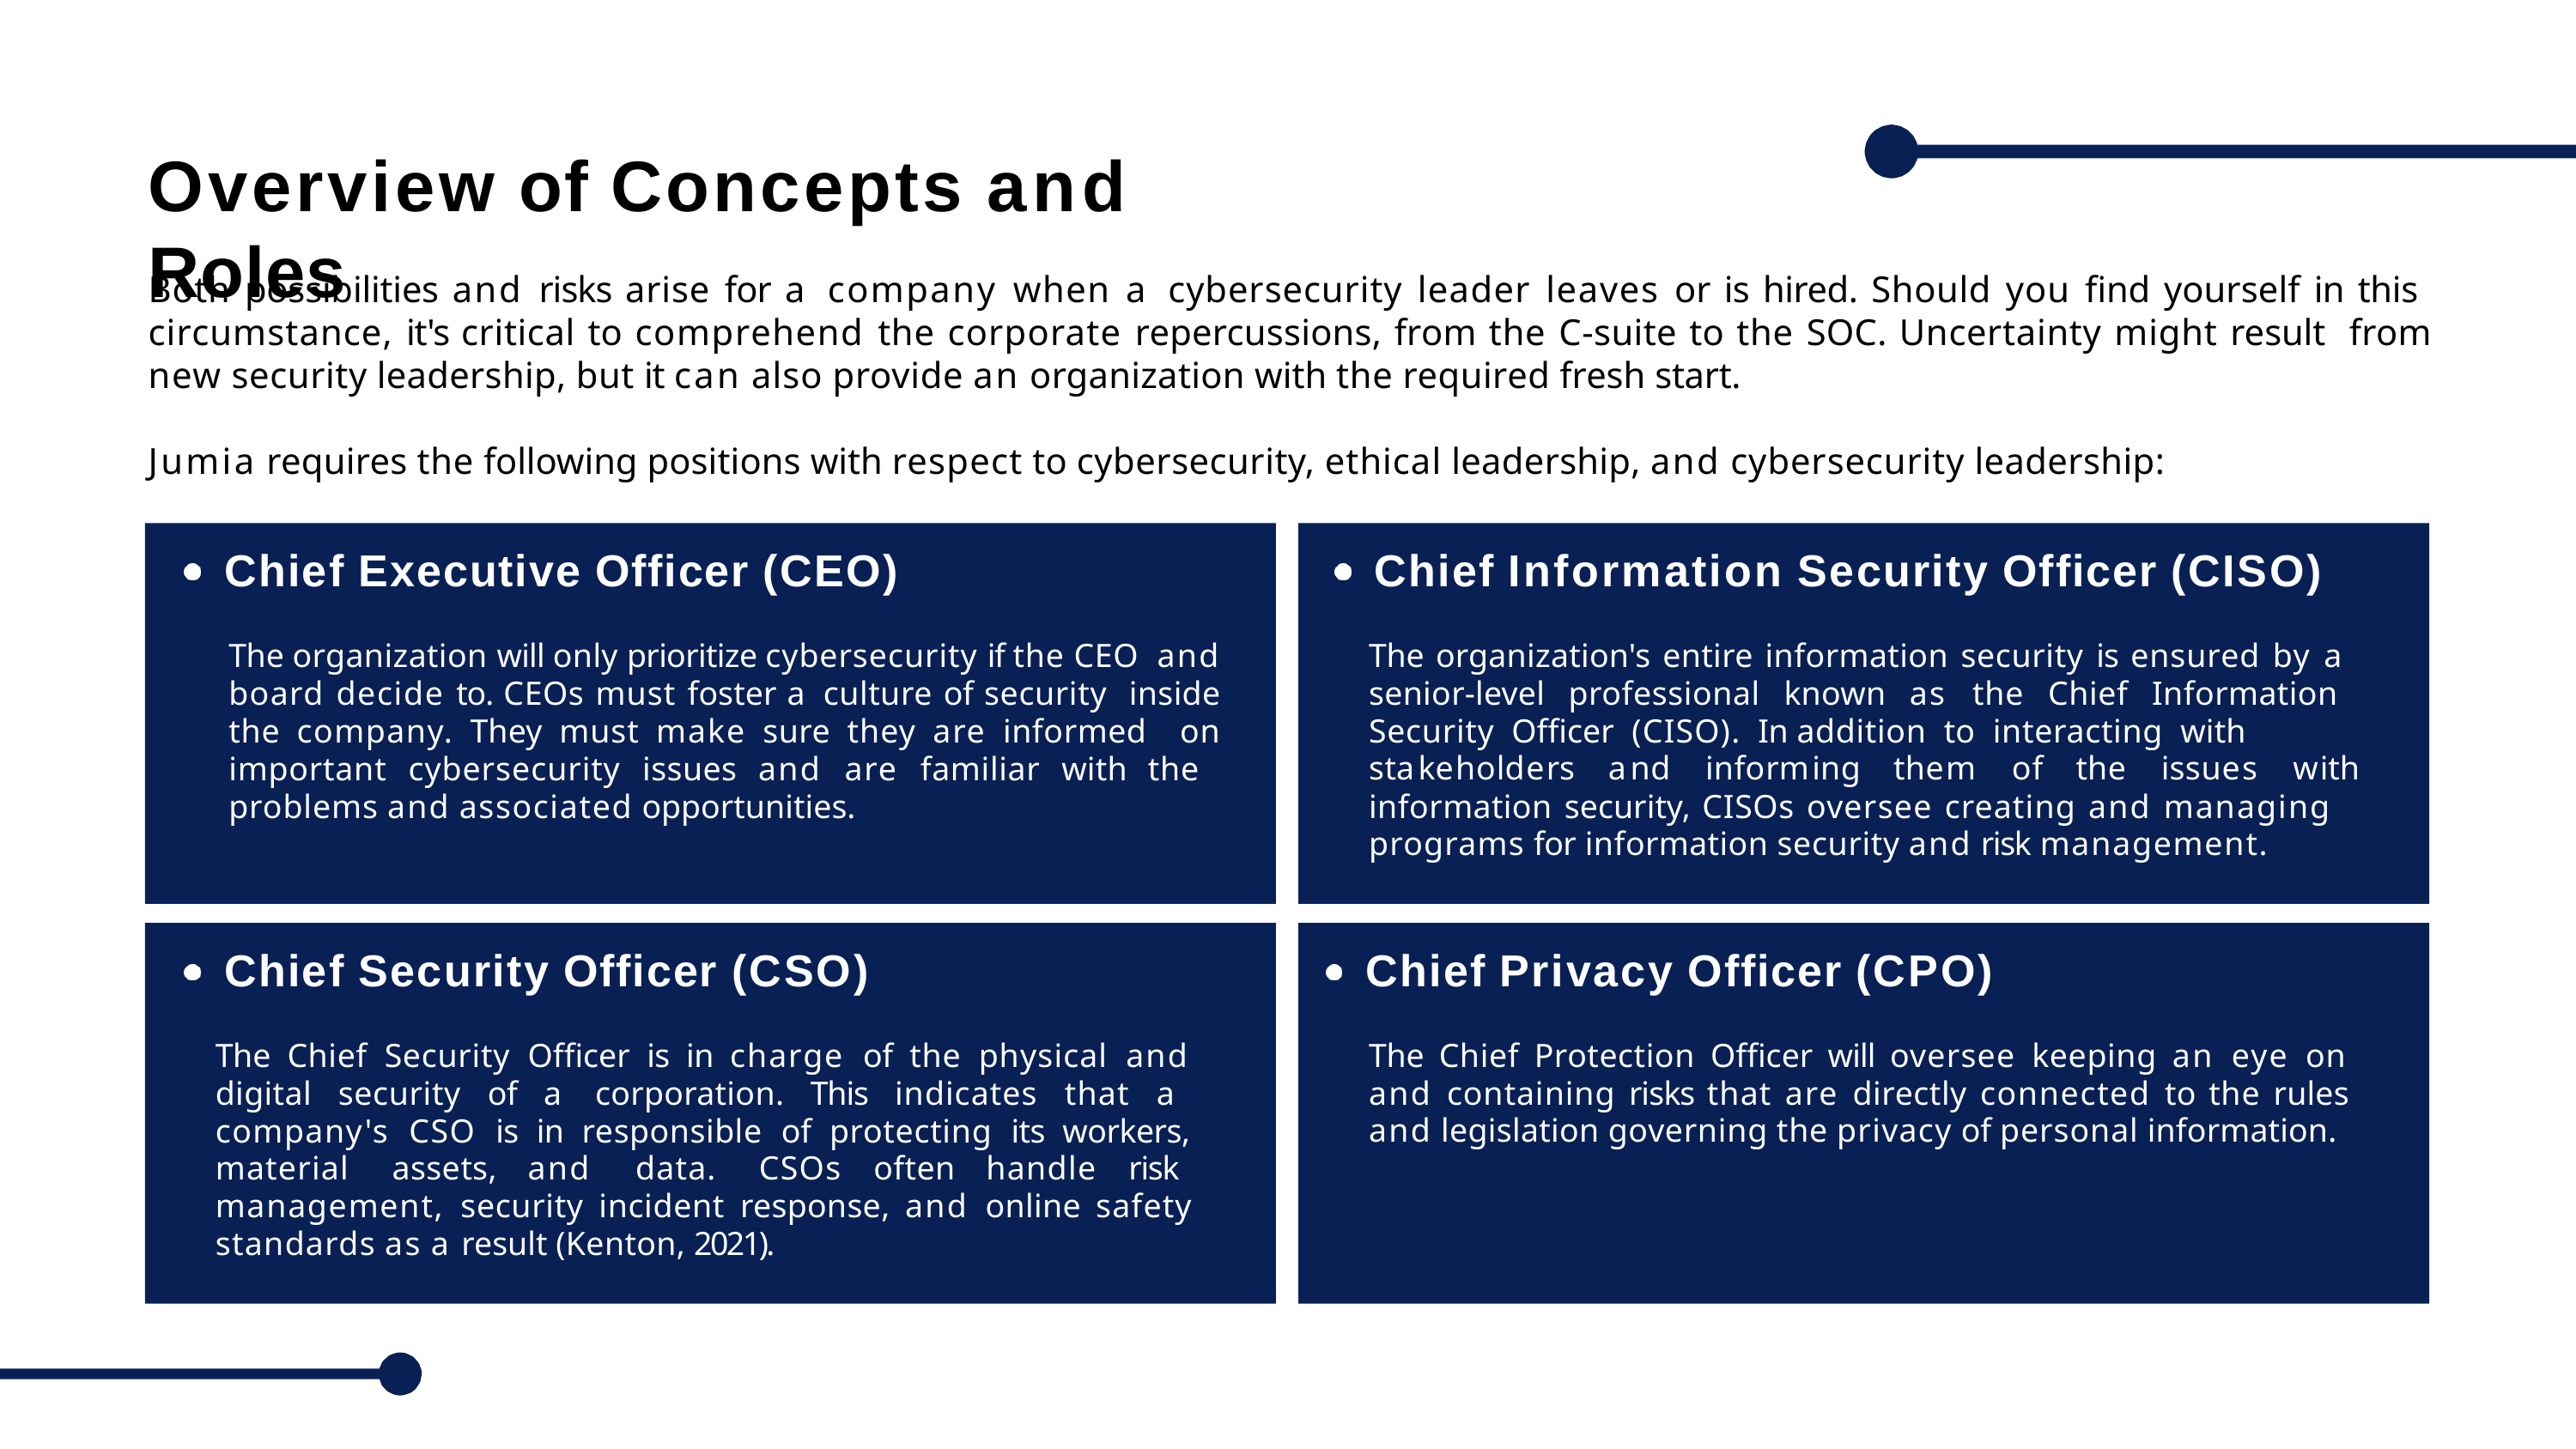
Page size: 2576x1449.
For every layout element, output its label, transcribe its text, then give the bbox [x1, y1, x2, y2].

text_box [144, 523, 1277, 905]
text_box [0, 1352, 422, 1396]
title Overview of Concepts and Roles [146, 138, 1343, 264]
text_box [1864, 124, 2576, 179]
text_box Both possibilities and risks arise for a company when a cybersecurity leader leaves or is hired. Should you find yourself in this circumstance, it's critical to comprehend the corporate repercussions, from the C-suite to the SOC. Uncertainty might result from new security leadership, but it can also provide an organization with the required fresh start. Jumia requires the following positions with respect to cybersecurity, ethical leadership, and cybersecurity leadership: [146, 264, 2433, 482]
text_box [1297, 523, 2430, 905]
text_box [1297, 922, 2430, 1304]
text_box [144, 922, 1277, 1304]
